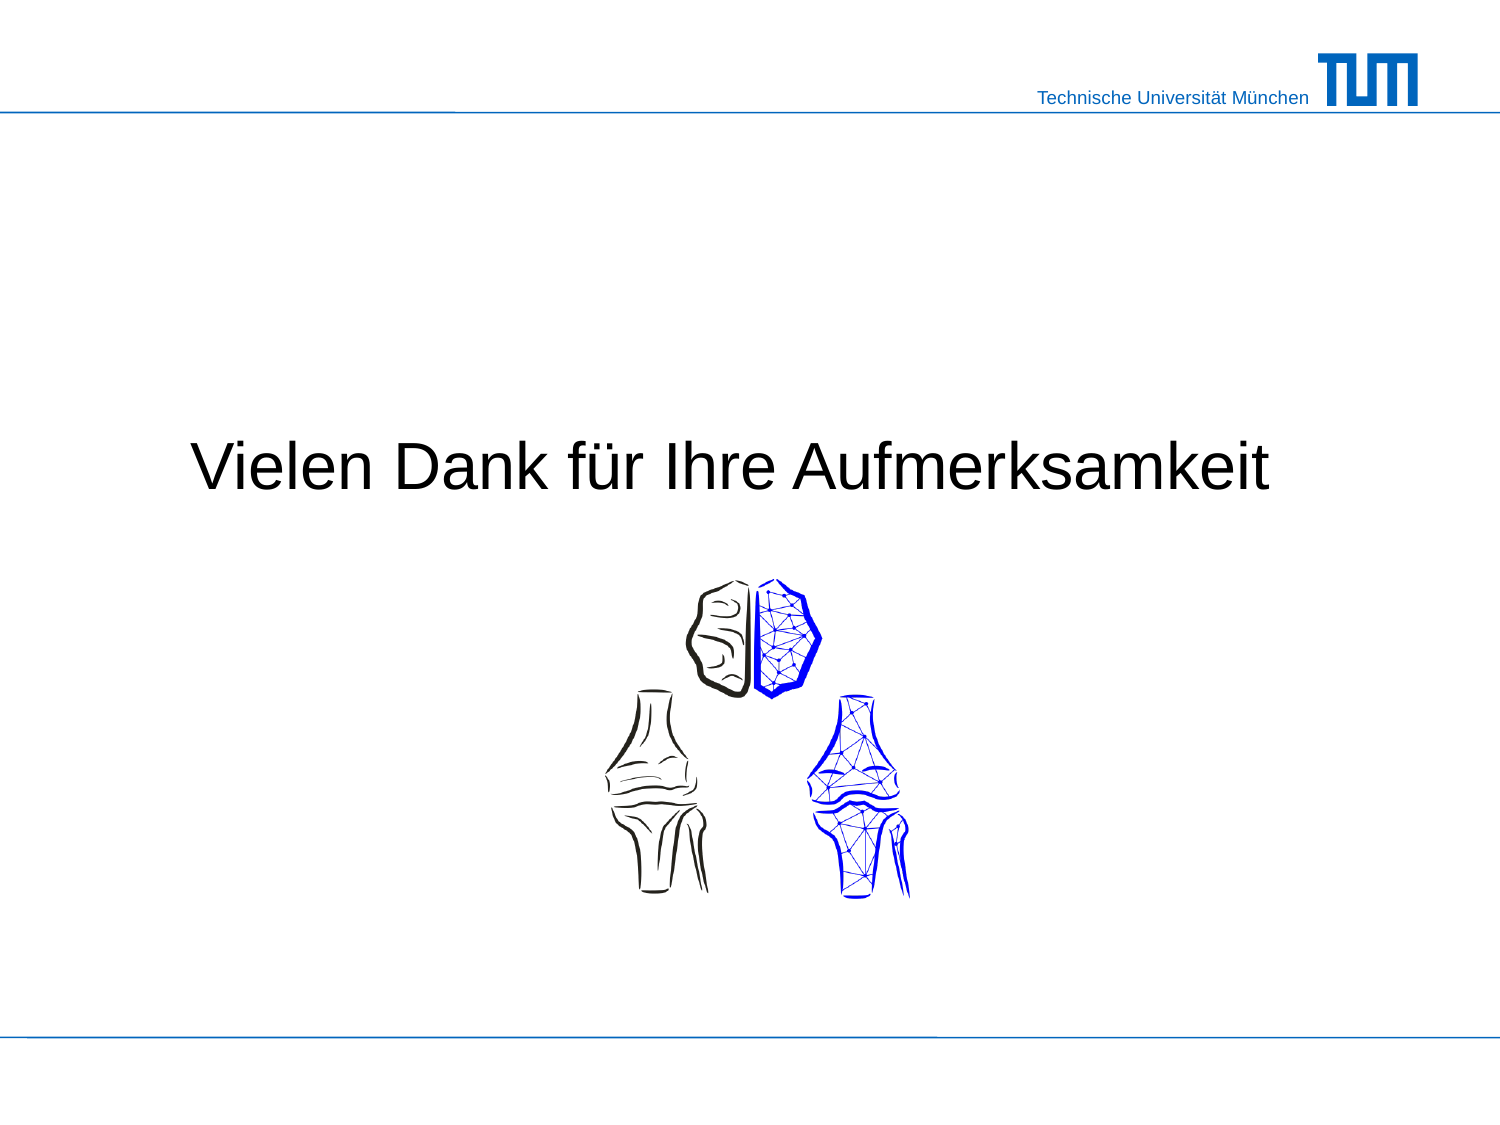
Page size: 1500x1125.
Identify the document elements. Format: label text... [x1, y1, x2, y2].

title Vielen Dank für Ihre Aufmerksamkeit [58, 383, 1404, 511]
picture [472, 577, 1051, 903]
